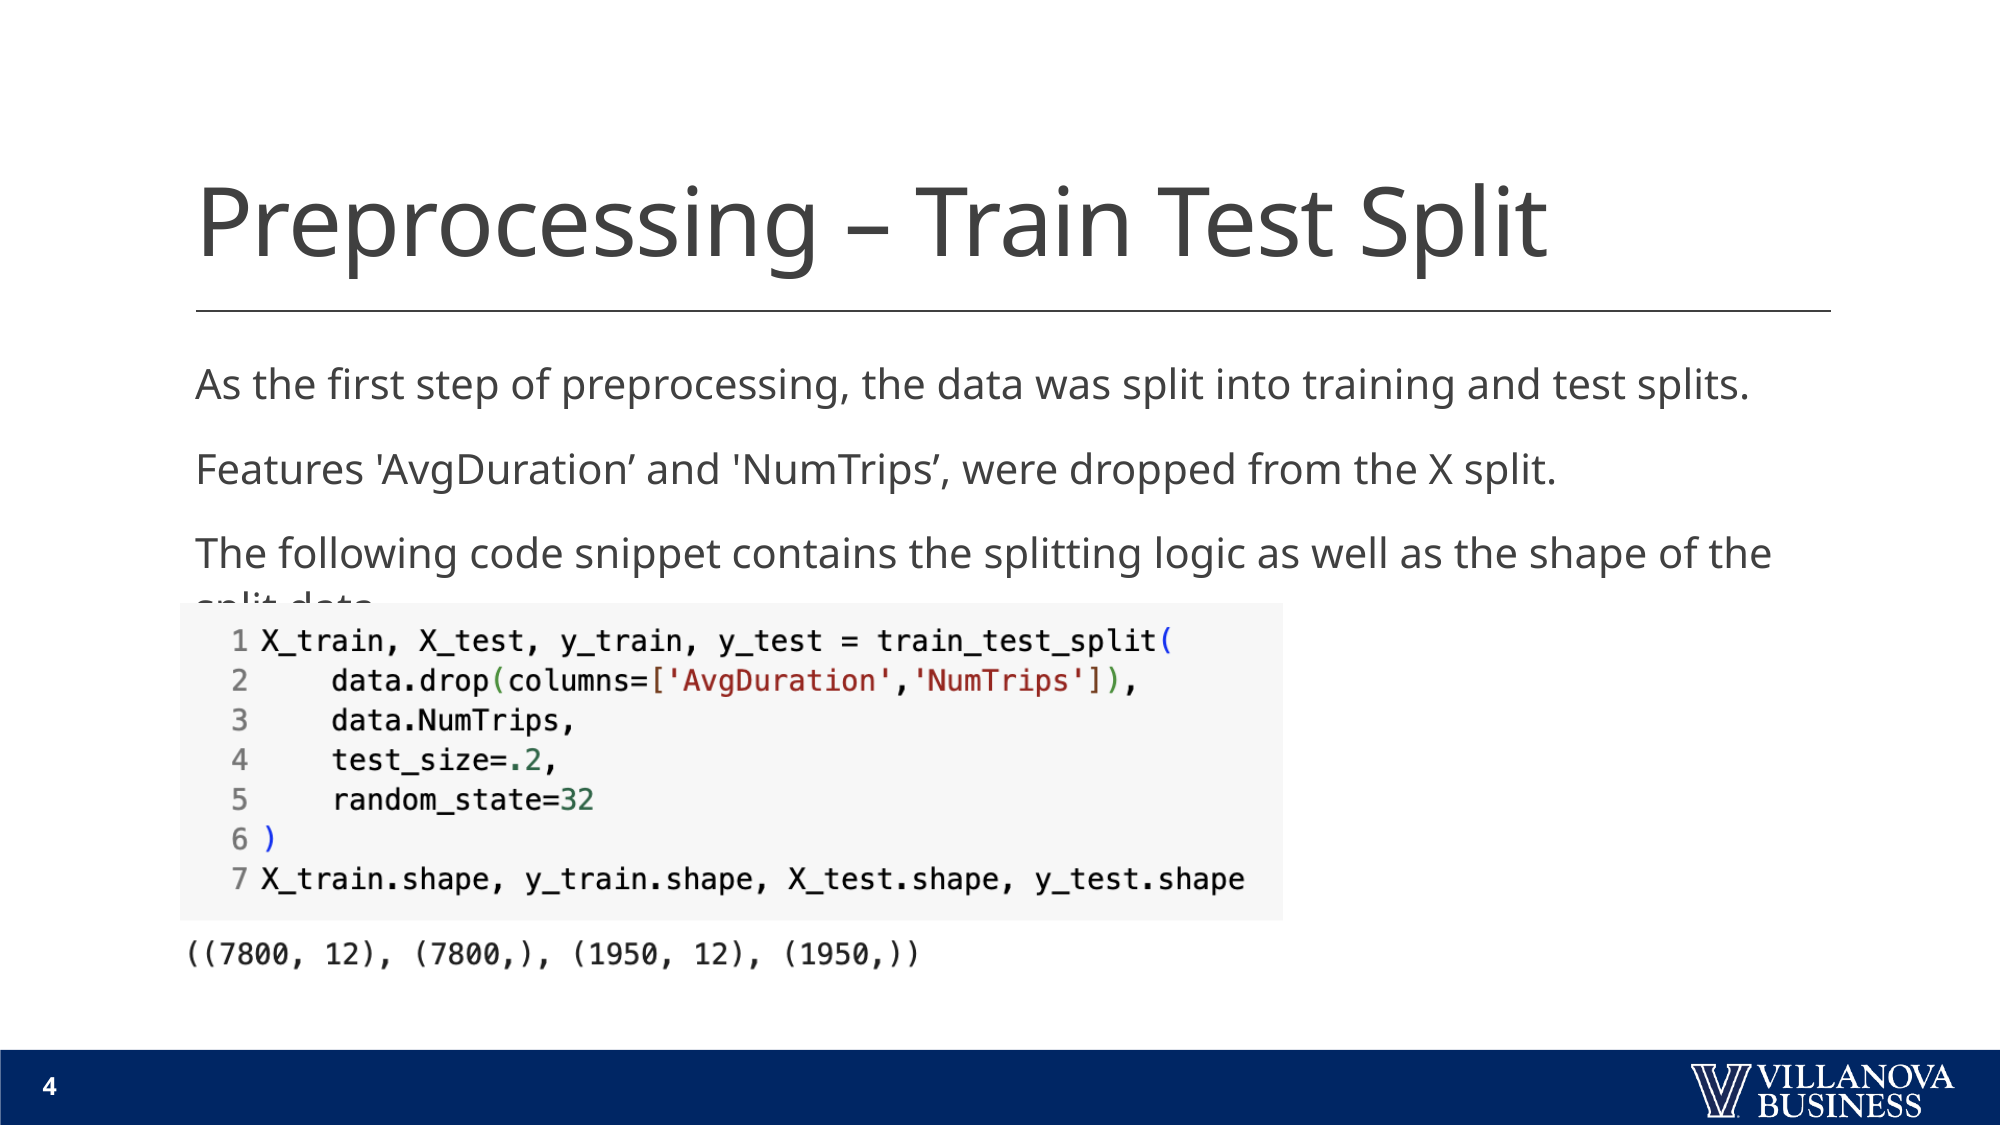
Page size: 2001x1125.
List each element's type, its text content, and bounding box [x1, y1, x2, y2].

picture [1683, 1035, 1973, 1125]
title Preprocessing – Train Test Split [180, 47, 1830, 285]
picture [179, 602, 1283, 979]
list As the first step of preprocessing, the data was split into training and test splits. Features 'AvgDuration’ and 'NumTrips’, were dropped from the X split. The following code snippet contains the splitting logic as well as the shape of the split data. [180, 345, 1830, 963]
slide_number 4 [27, 1057, 156, 1118]
